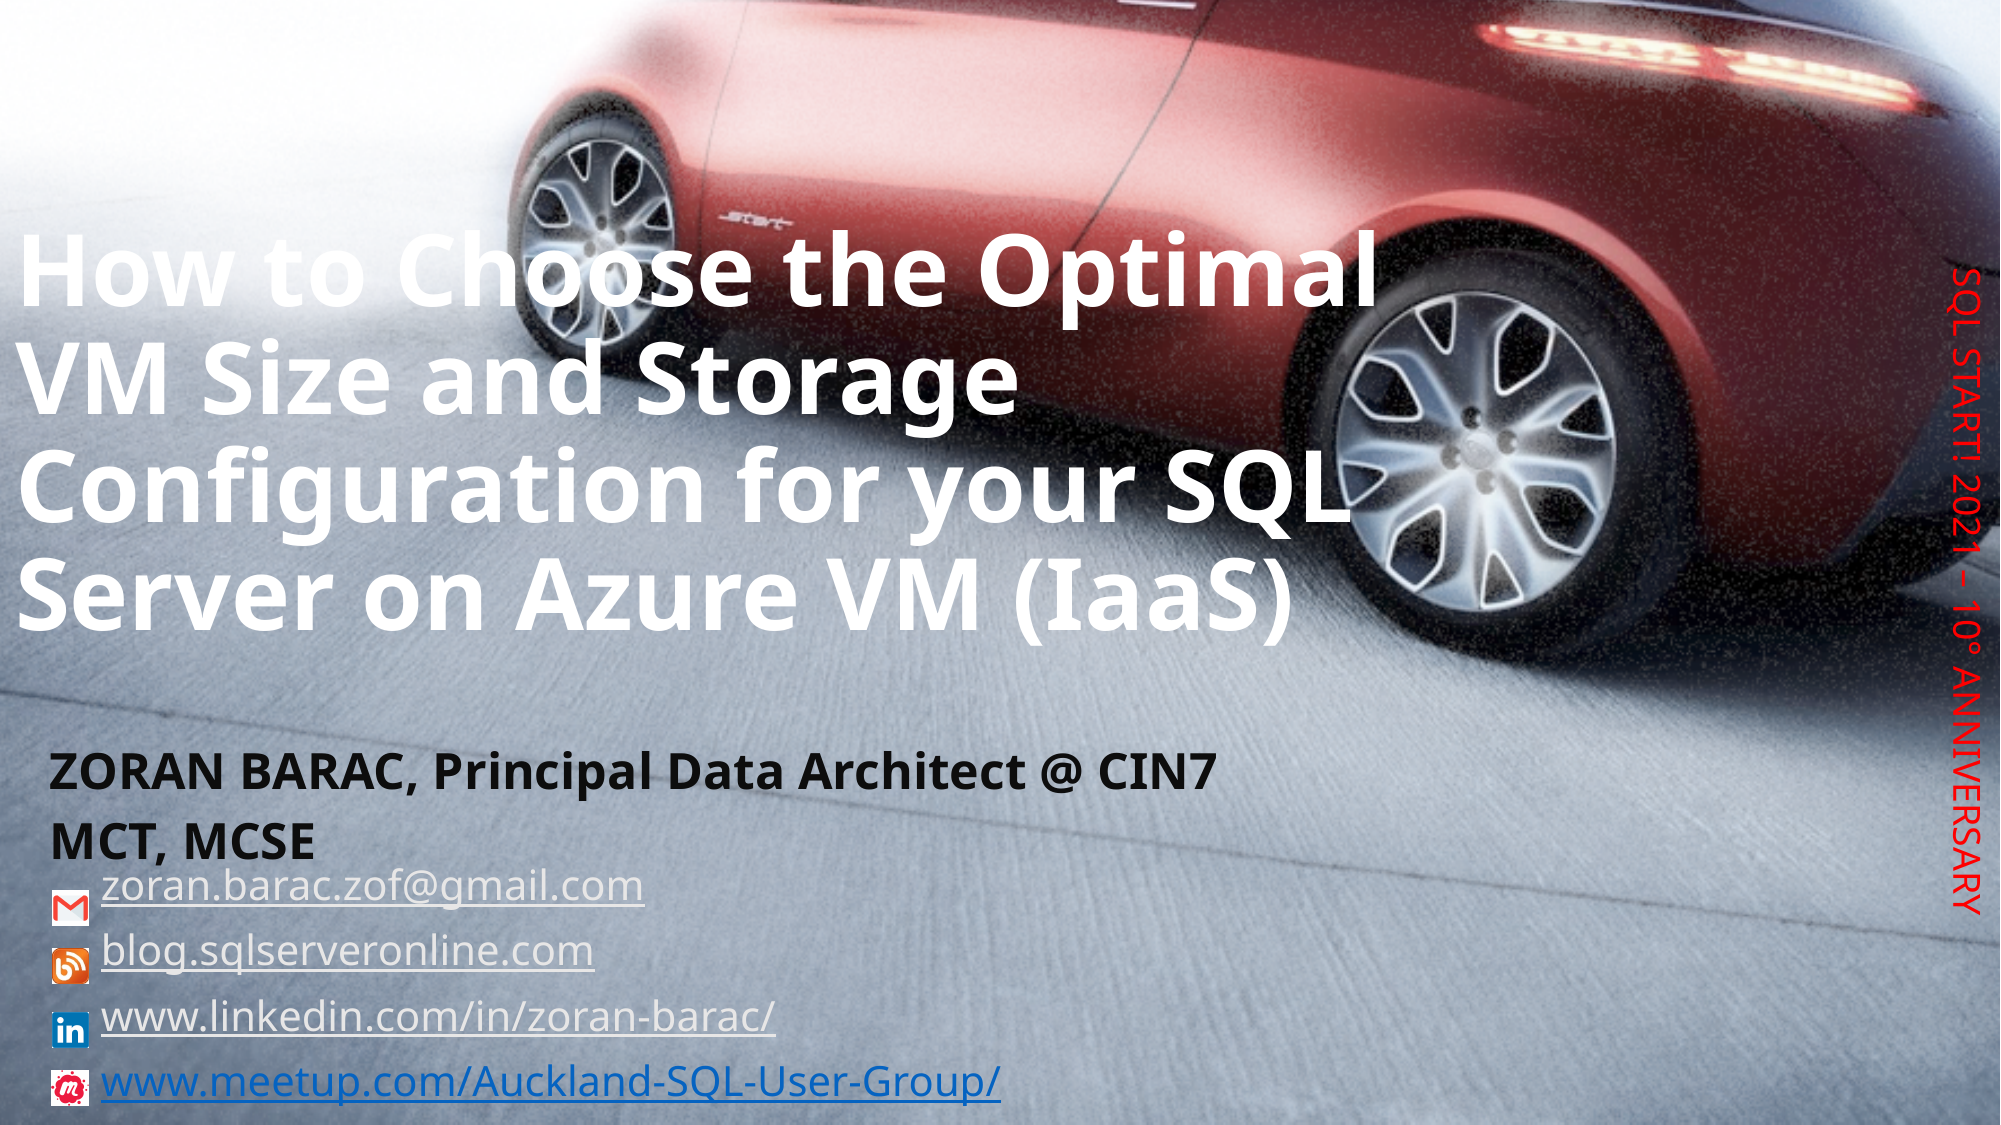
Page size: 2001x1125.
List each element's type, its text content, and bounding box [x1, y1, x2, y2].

text_box ZORAN BARAC, Principal Data Architect @ CIN7 MCT, MCSE [34, 732, 1295, 818]
picture [0, 0, 2000, 1125]
title How to Choose the Optimal VM Size and Storage Configuration for your SQL Server on Azure VM (IaaS) [0, 265, 1432, 660]
text_box zoran.barac.zof@gmail.com blog.sqlserveronline.com www.linkedin.com/in/zoran-barac/ www.meetup.com/Auckland-SQL-User-Group/ [86, 871, 1346, 1119]
